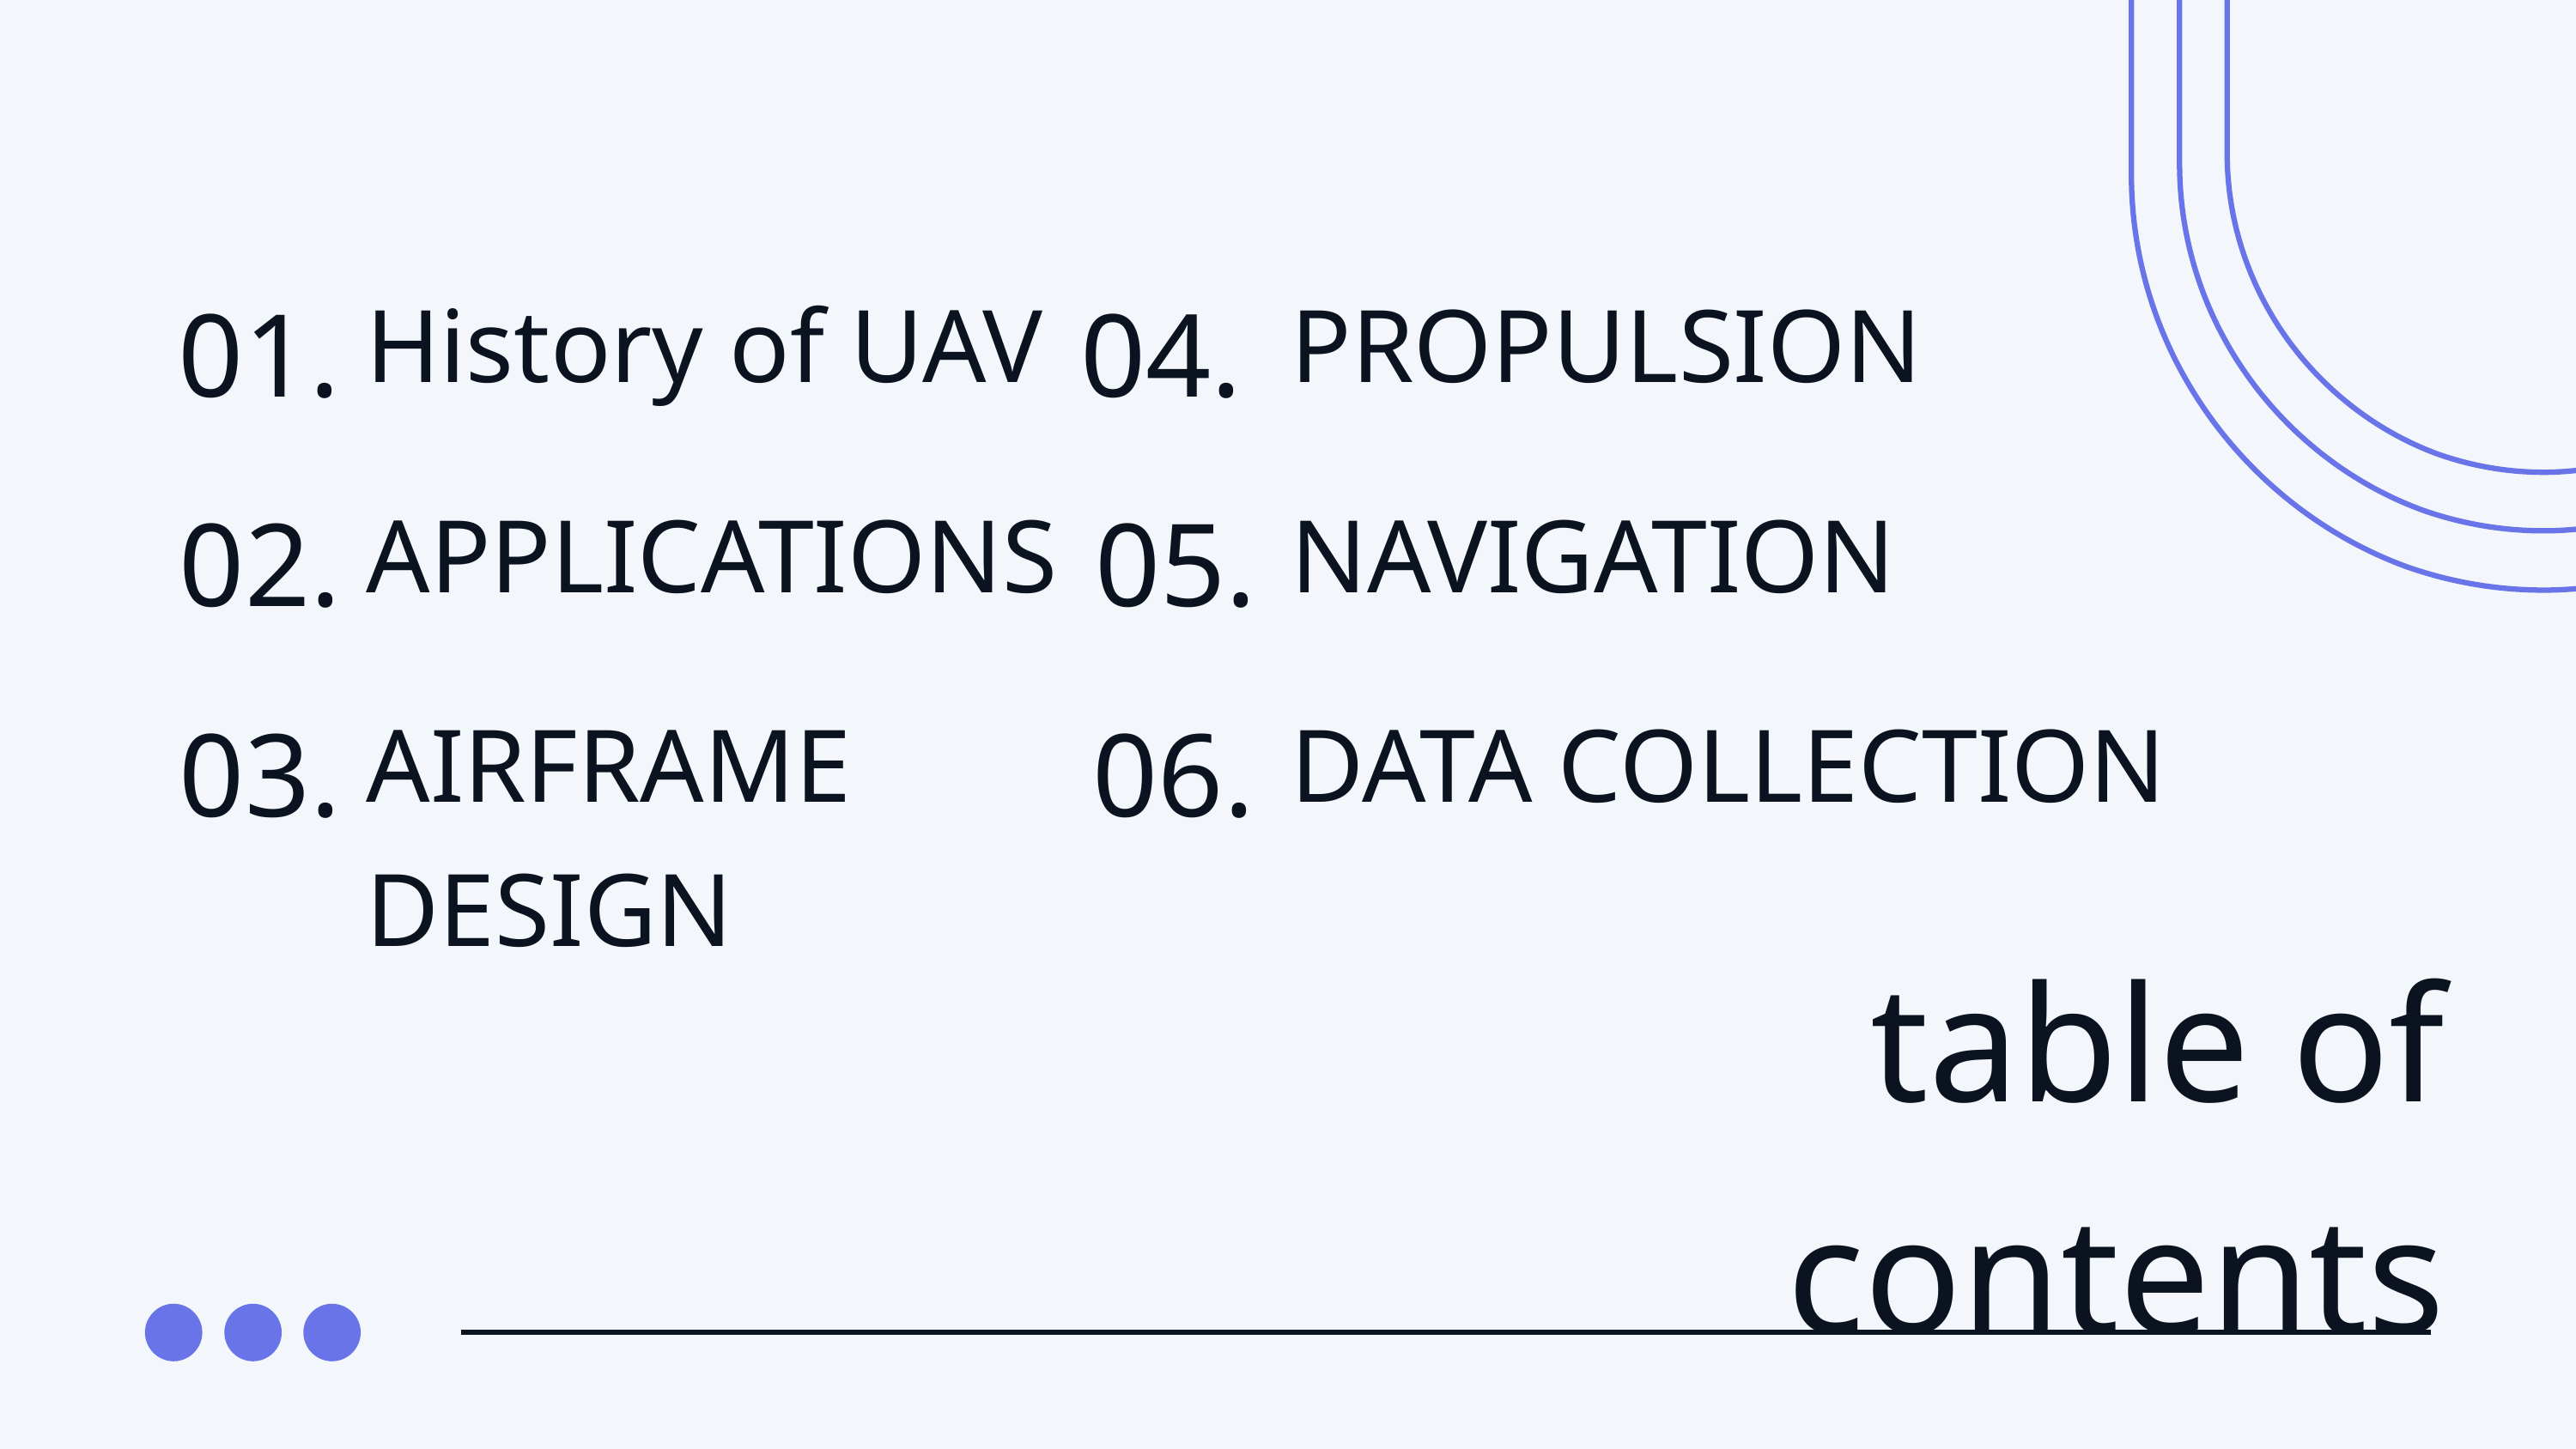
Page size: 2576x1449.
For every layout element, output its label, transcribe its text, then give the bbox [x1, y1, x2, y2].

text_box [303, 1303, 361, 1362]
text_box 05. [1092, 437, 1259, 630]
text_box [144, 1303, 203, 1362]
text_box APPLICATIONS [366, 468, 1061, 613]
text_box AIRFRAME DESIGN [366, 677, 1061, 967]
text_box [2130, 0, 2576, 591]
text_box History of UAV [366, 258, 1060, 403]
text_box 02. [173, 437, 347, 630]
text_box 01. [162, 227, 355, 420]
text_box DATA COLLECTION [1291, 677, 2227, 822]
text_box PROPULSION [1291, 258, 1986, 403]
text_box 04. [1060, 227, 1262, 420]
text_box table of contents [1244, 901, 2445, 1366]
text_box 06. [1082, 646, 1265, 840]
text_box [224, 1303, 283, 1362]
text_box 03. [175, 646, 344, 840]
text_box NAVIGATION [1291, 468, 1986, 613]
